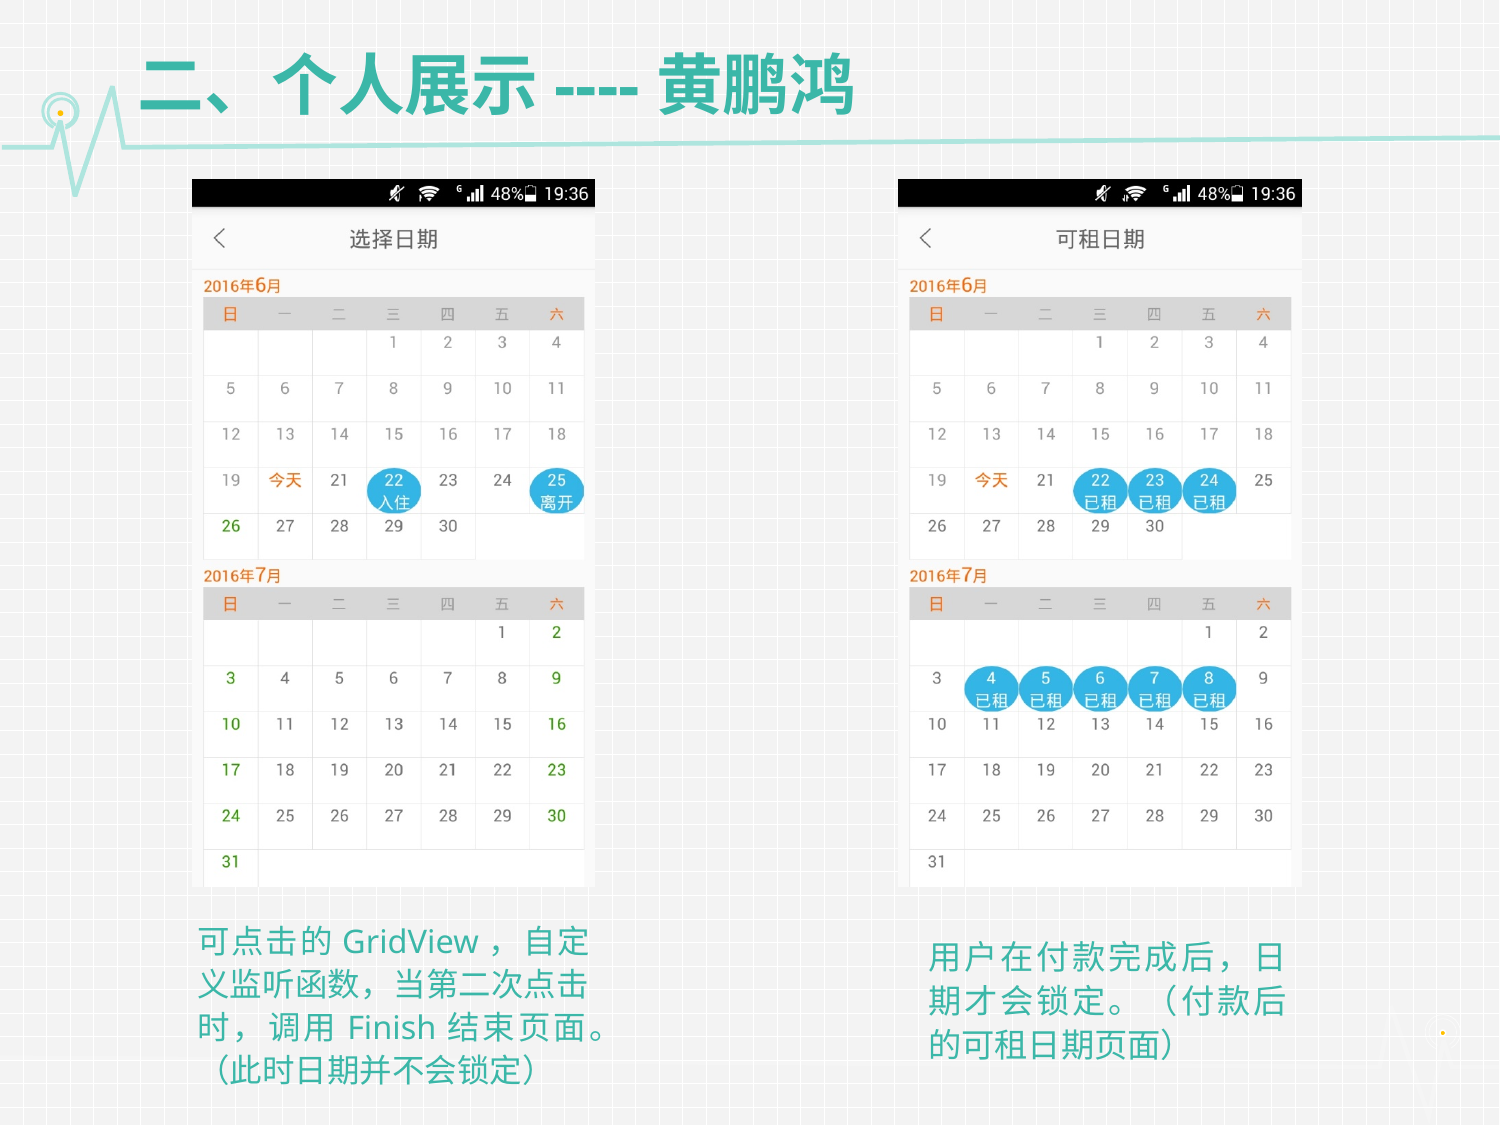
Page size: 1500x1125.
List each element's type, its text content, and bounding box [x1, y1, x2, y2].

title 二、个人展示----黄鹏鸿 [122, 29, 1114, 132]
picture [898, 179, 1302, 887]
picture [192, 179, 595, 887]
text_box 可点击的GridView，自定义监听函数，当第二次点击时，调用Finish结束页面。（此时日期并不会锁定） [182, 909, 605, 1110]
text_box 用户在付款完成后，日期才会锁定。（付款后的可租日期页面） [913, 924, 1302, 1125]
